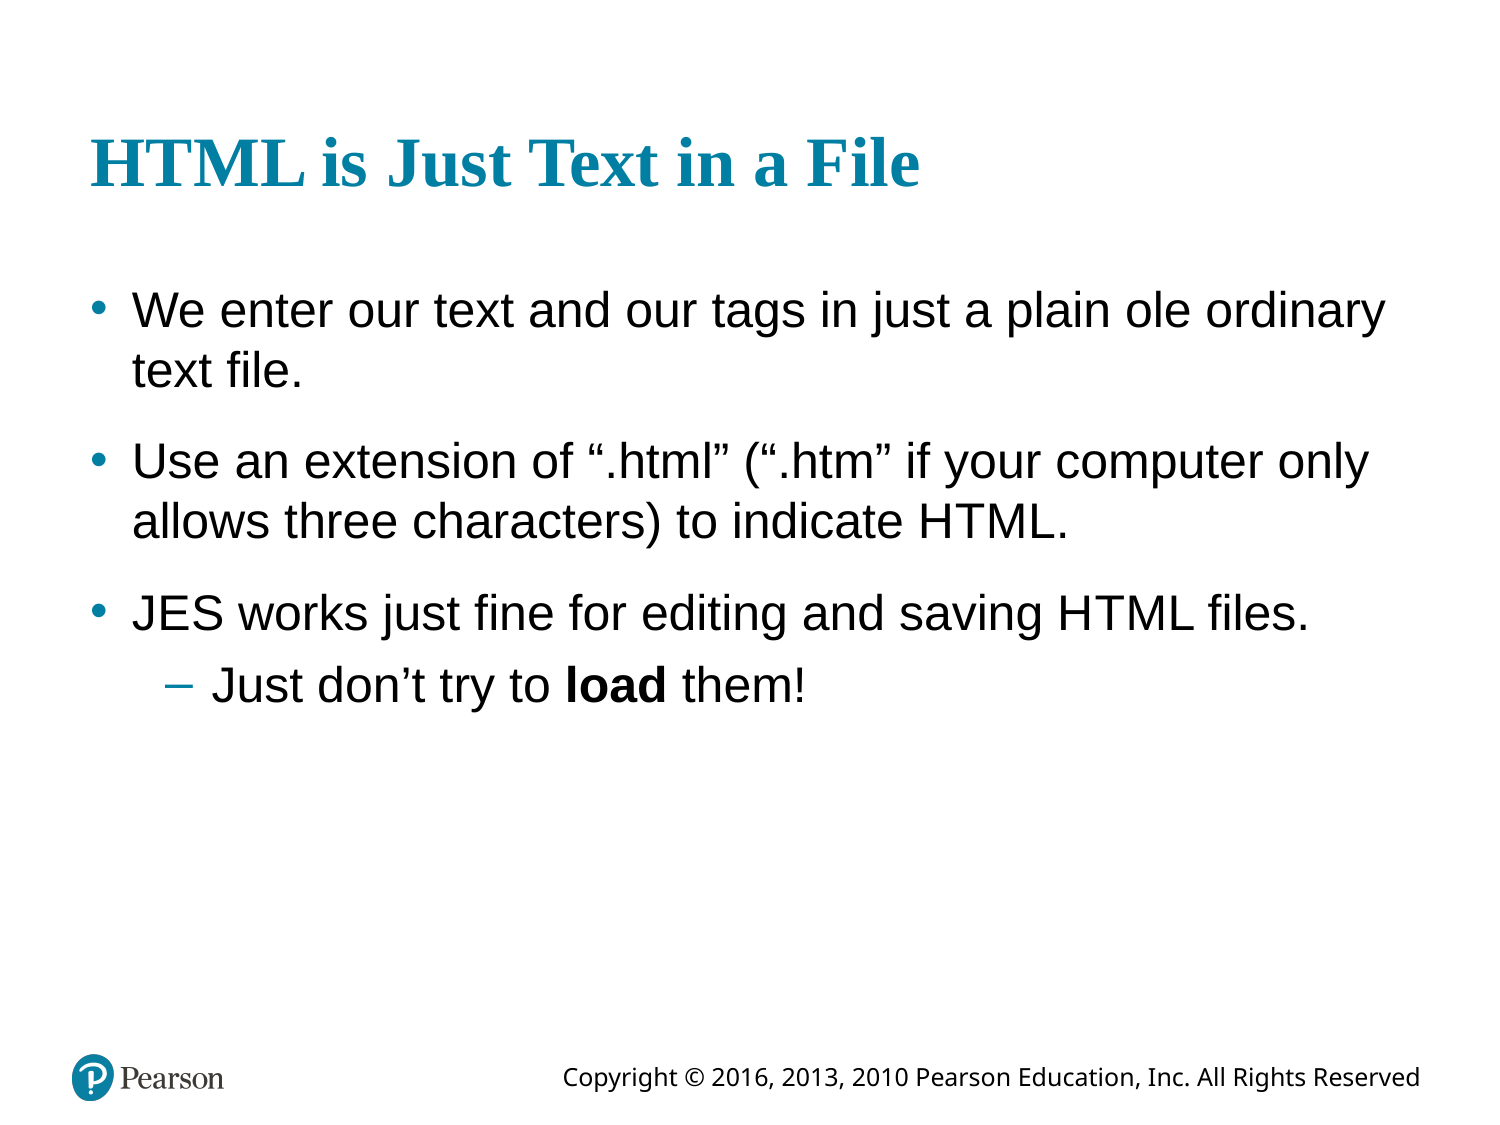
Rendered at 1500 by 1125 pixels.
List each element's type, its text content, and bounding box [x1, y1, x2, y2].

picture [72, 1087, 83, 1101]
list We enter our text and our tags in just a plain ole ordinary text file. Use an extension of “.html” (“.htm” if your computer only allows three characters) to indicate H T M L. J E S works just fine for editing and saving H T M L files. Just don’t try to load them! [75, 262, 1425, 931]
picture [80, 1063, 106, 1088]
picture [98, 1054, 224, 1101]
picture [72, 1054, 88, 1070]
title H T M L is Just Text in a File [75, 0, 1425, 216]
